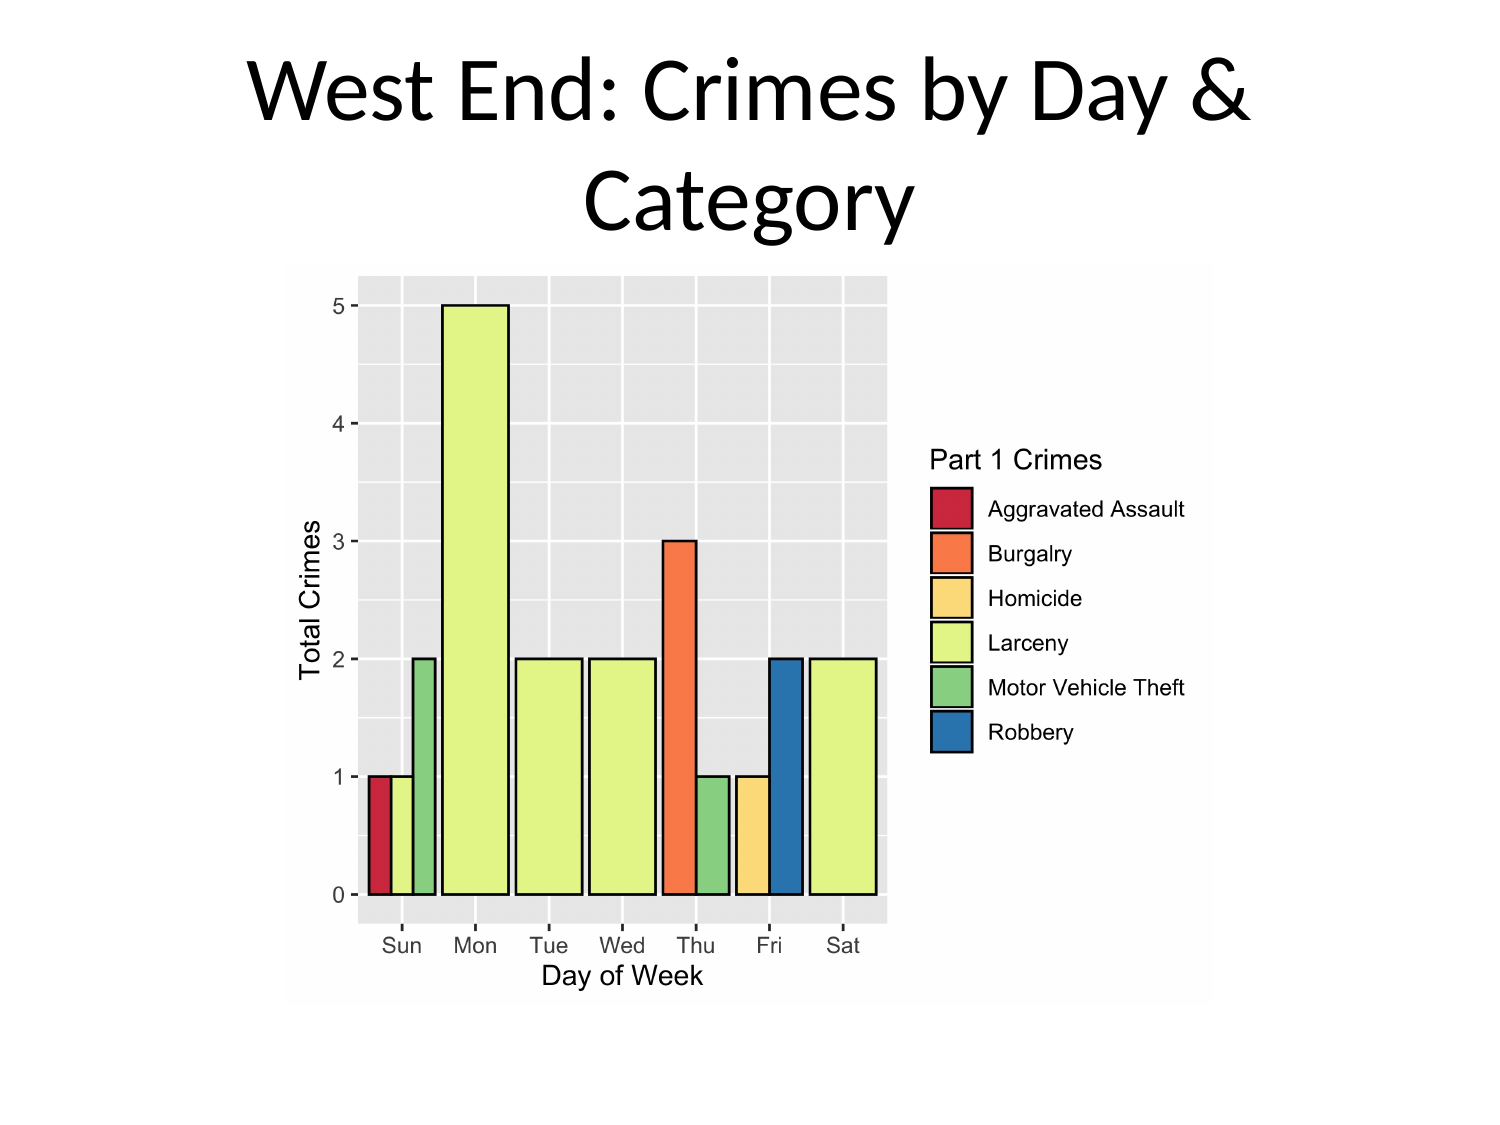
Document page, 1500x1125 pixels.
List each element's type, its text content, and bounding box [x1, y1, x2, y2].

title West End: Crimes by Day & Category [75, 45, 1425, 233]
picture [285, 262, 1213, 1005]
